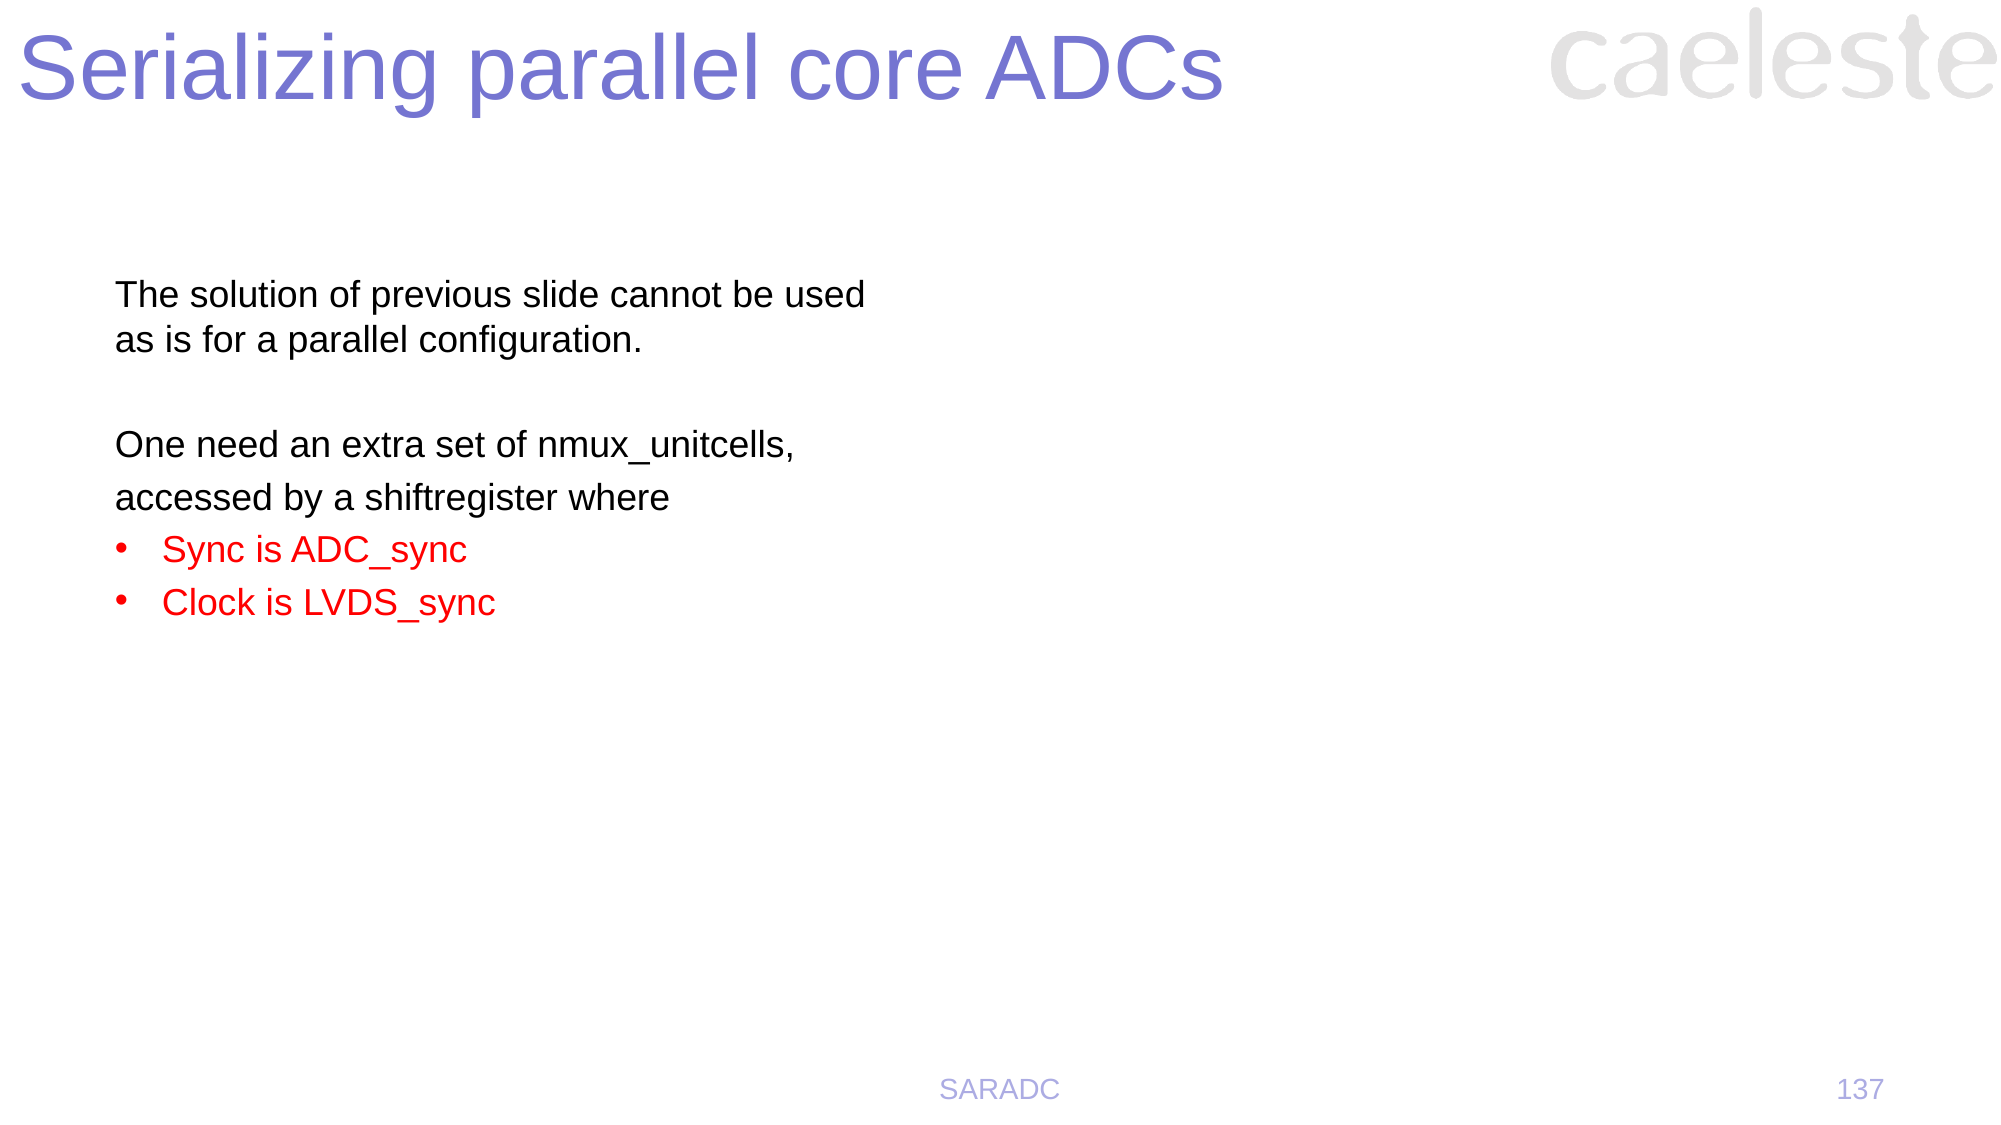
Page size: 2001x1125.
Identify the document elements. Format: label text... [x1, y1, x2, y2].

footer SARADC [616, 1062, 1384, 1125]
slide_number 137 [1433, 1062, 1901, 1125]
title Serializing parallel core ADCs [2, 0, 1803, 188]
list The solution of previous slide cannot be used as is for a parallel configuration. One need an extra set of nmux_unitcells, accessed by a shiftregister where Sync is ADC_sync Clock is LVDS_sync [99, 262, 925, 1025]
